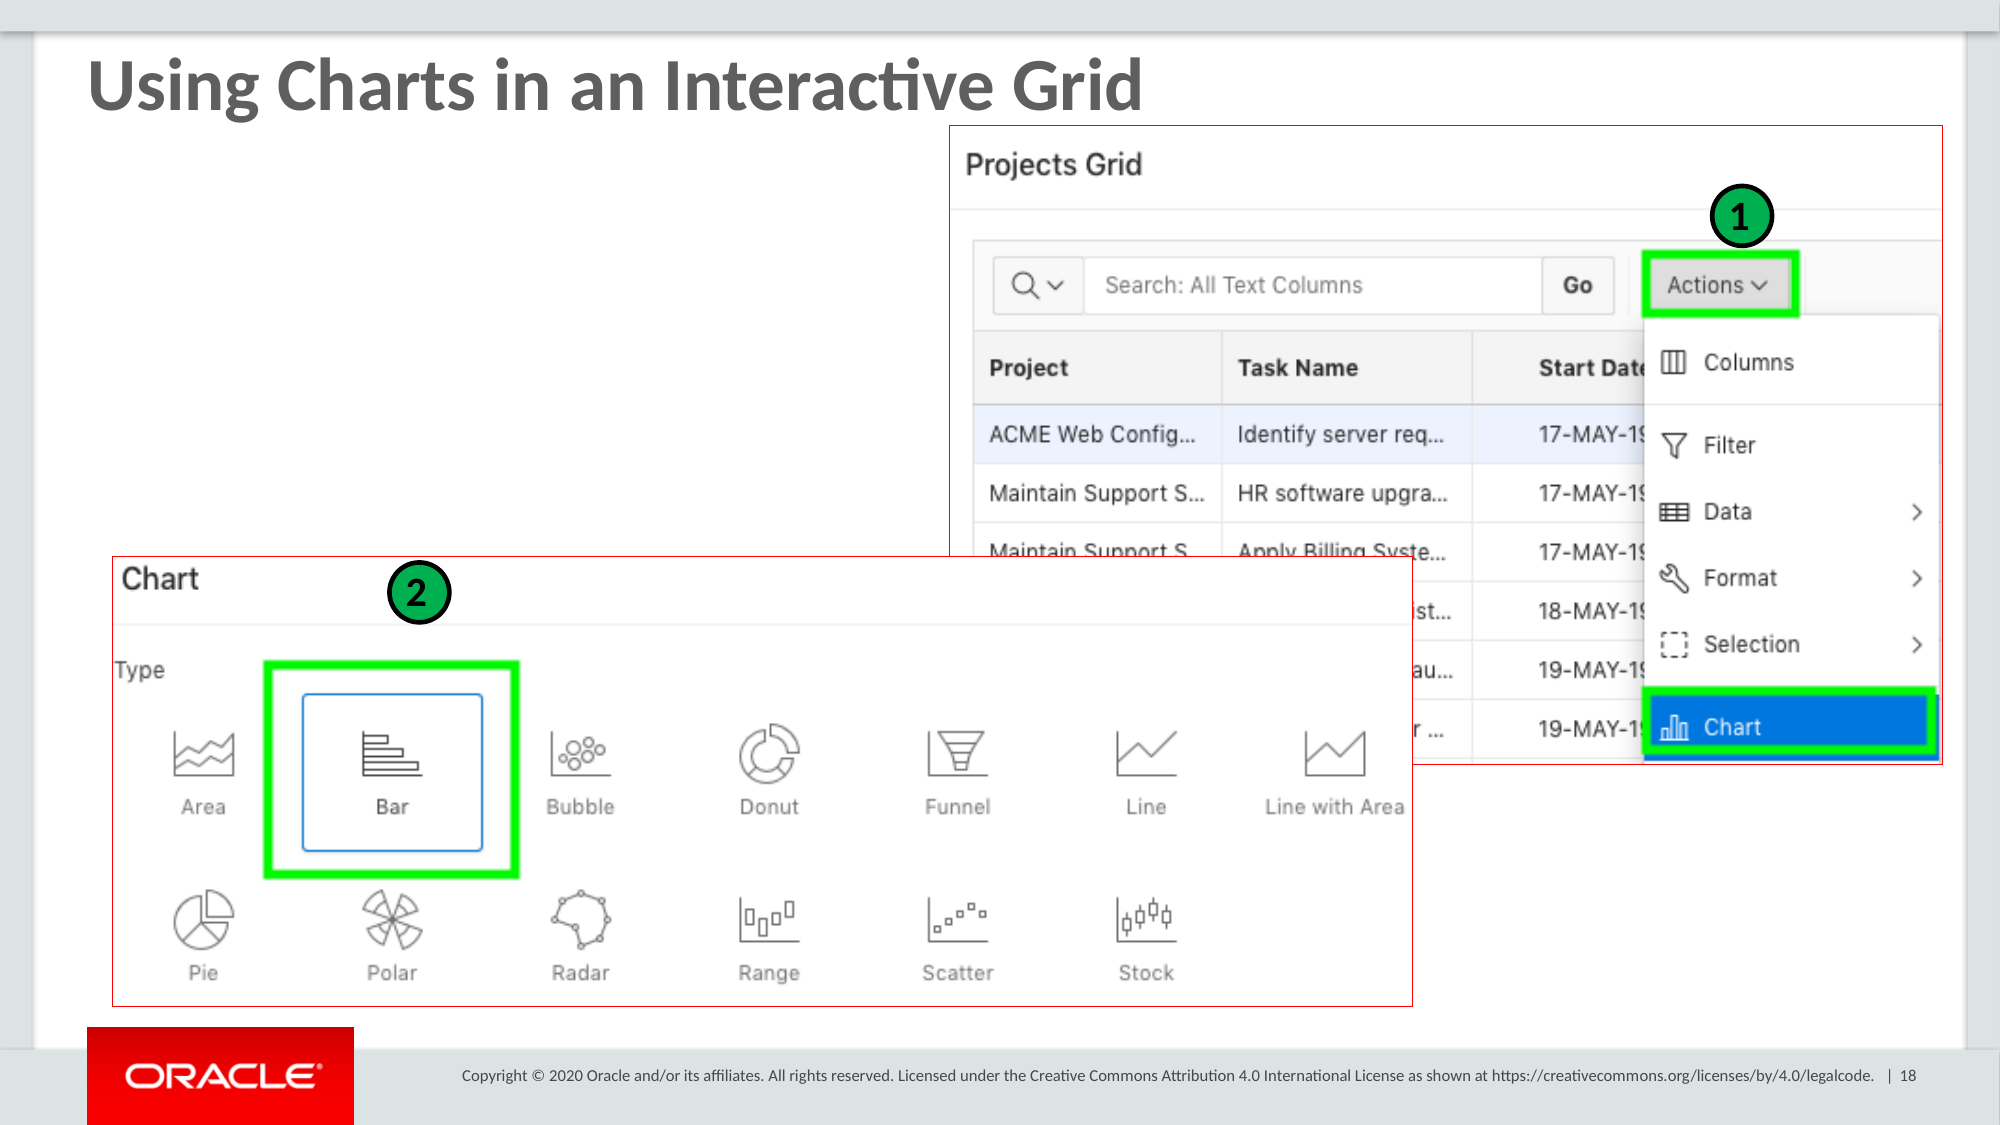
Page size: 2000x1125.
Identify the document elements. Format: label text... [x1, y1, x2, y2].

picture [87, 1027, 354, 1125]
picture [111, 124, 1943, 1007]
title Using Charts in an Interactive Grid [87, 66, 1913, 125]
